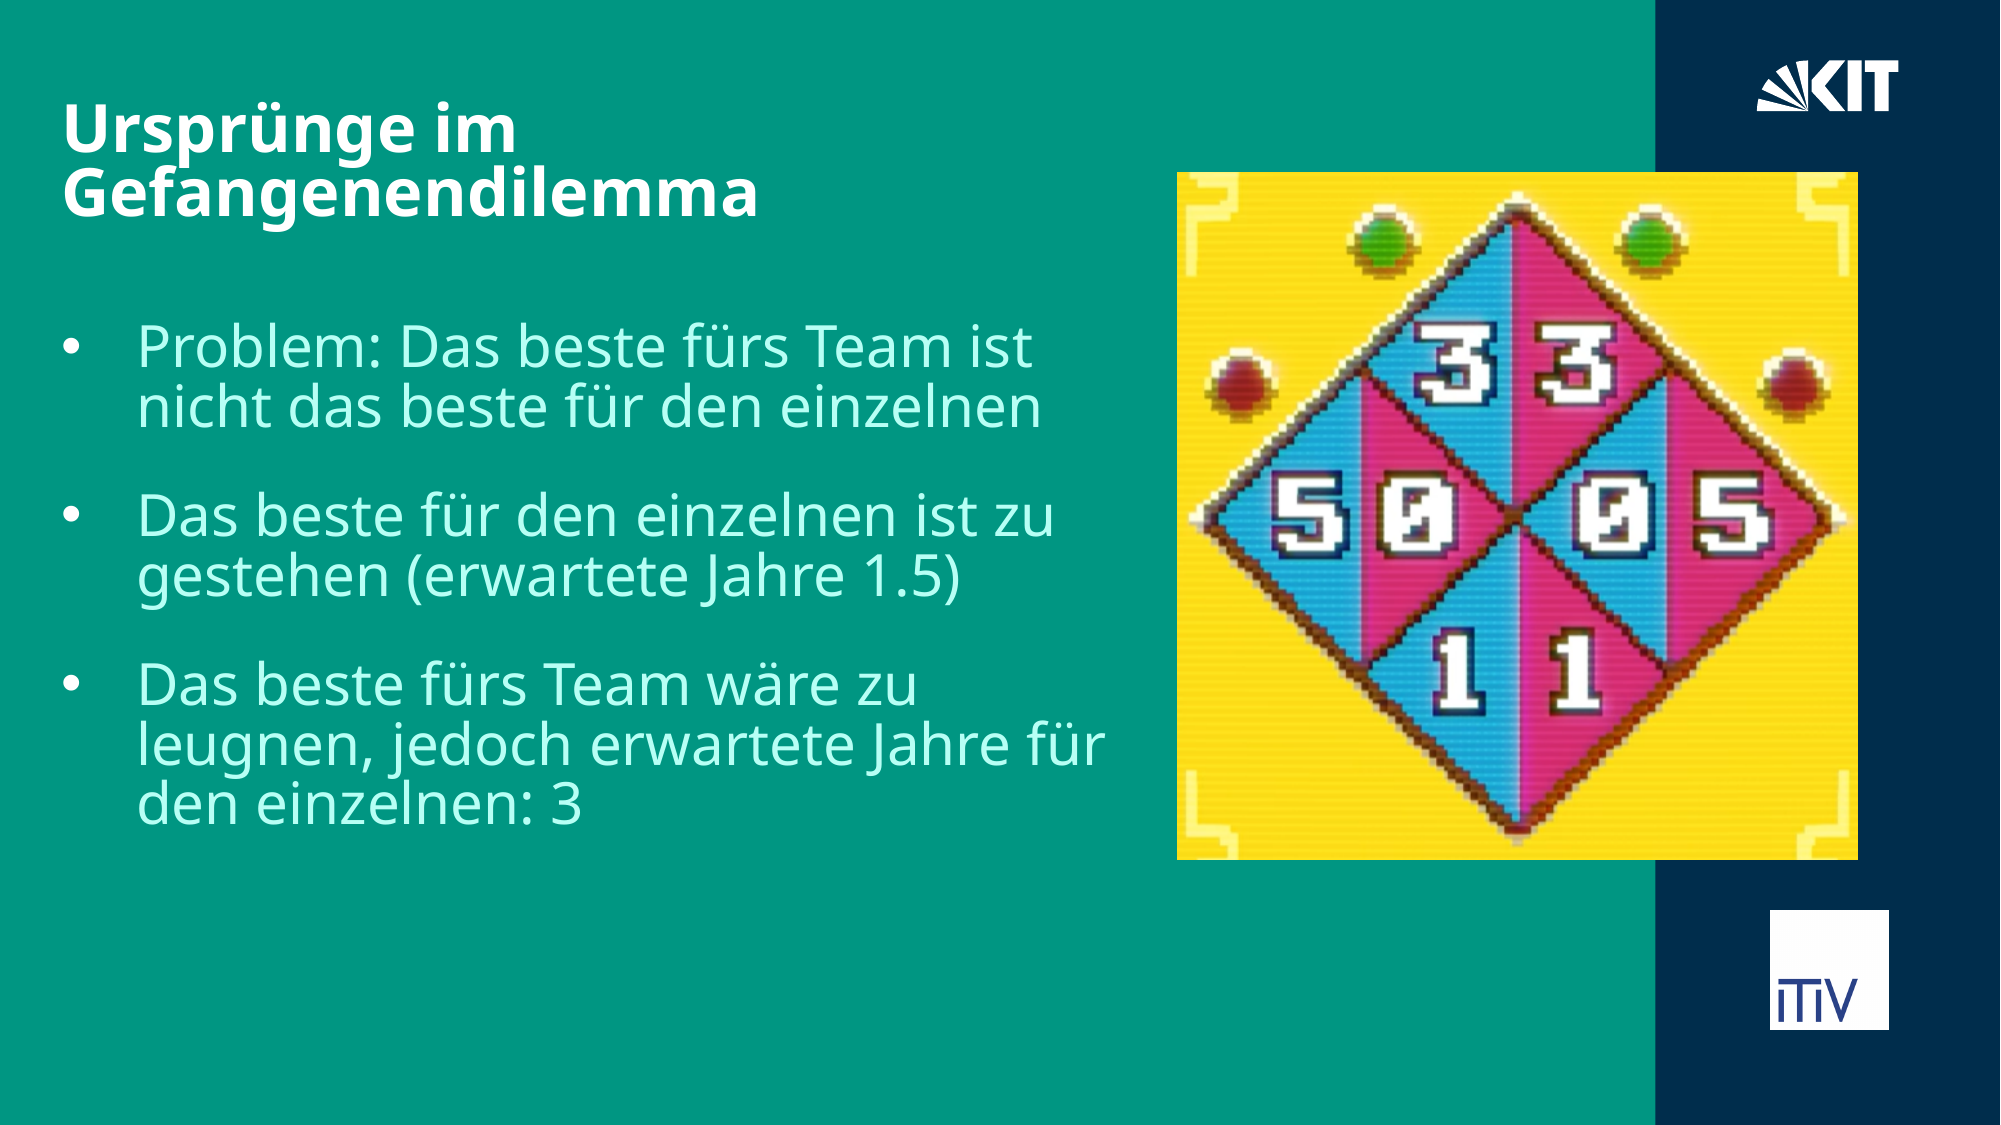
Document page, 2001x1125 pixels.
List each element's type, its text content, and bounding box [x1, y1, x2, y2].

picture [1770, 910, 1889, 1030]
picture [1176, 172, 1859, 860]
title Ursprünge im Gefangenendilemma [60, 60, 1142, 209]
list Problem: Das beste fürs Team ist nicht das beste für den einzelnen Das beste für den einzelnen ist zu gestehen (erwartete Jahre 1.5) Das beste fürs Team wäre zu leugnen, jedoch erwartete Jahre für den einzelnen: 3 [60, 278, 1142, 1047]
